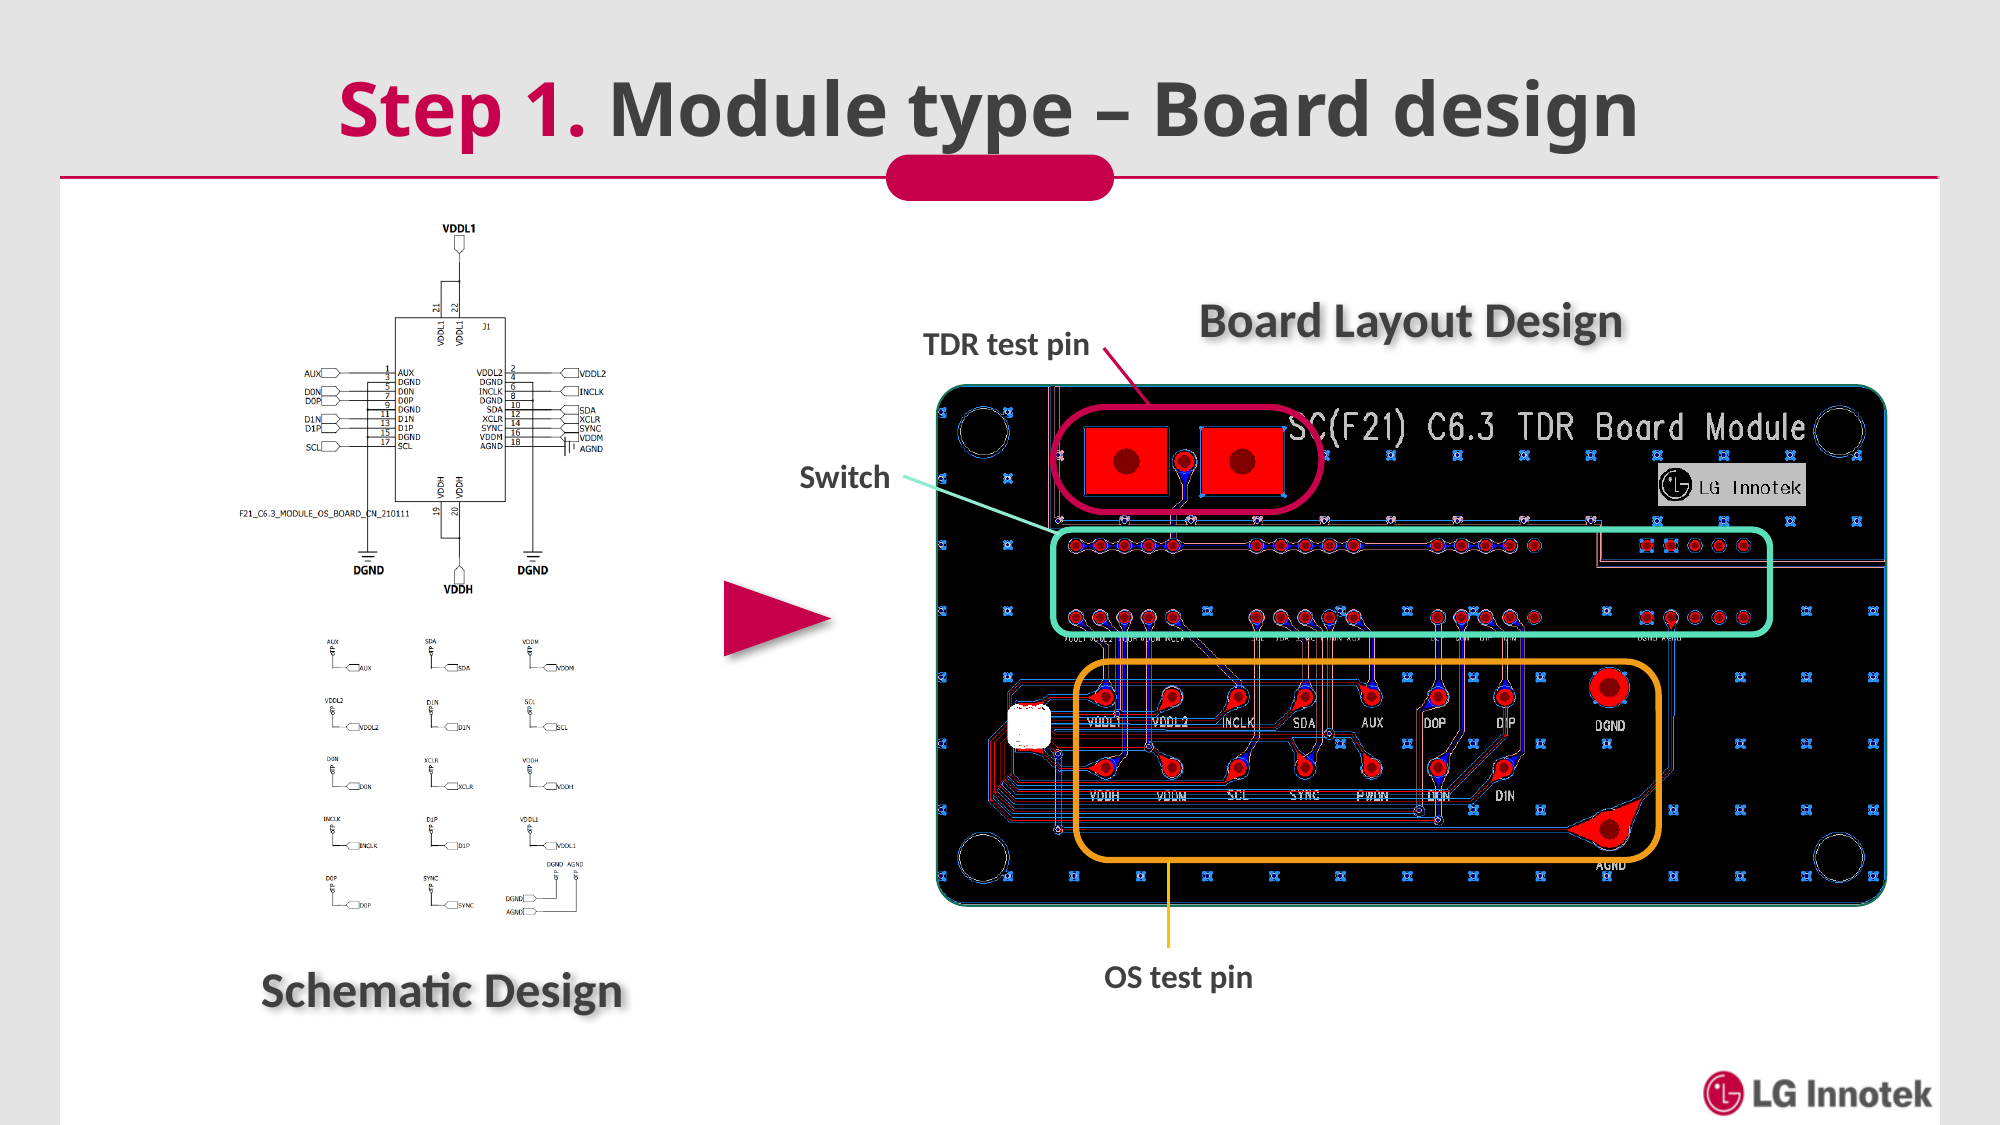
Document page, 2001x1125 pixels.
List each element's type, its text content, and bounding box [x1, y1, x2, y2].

text_box [884, 159, 1116, 202]
picture [229, 212, 623, 927]
text_box [1075, 660, 1660, 862]
picture [1692, 1064, 1940, 1125]
text_box [935, 384, 1888, 907]
text_box Board Layout Design [1182, 280, 1641, 356]
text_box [1103, 347, 1151, 406]
text_box Switch [784, 448, 909, 503]
text_box [1052, 528, 1772, 636]
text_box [903, 476, 1060, 535]
text_box Step 1. Module type – Board design [261, 8, 1739, 159]
text_box TDR test pin [908, 314, 1157, 370]
text_box Schematic Design [213, 949, 671, 1025]
text_box [726, 583, 826, 654]
text_box [1052, 406, 1323, 514]
text_box OS test pin [1089, 948, 1277, 1003]
text_box 주 [59, 178, 1941, 1125]
